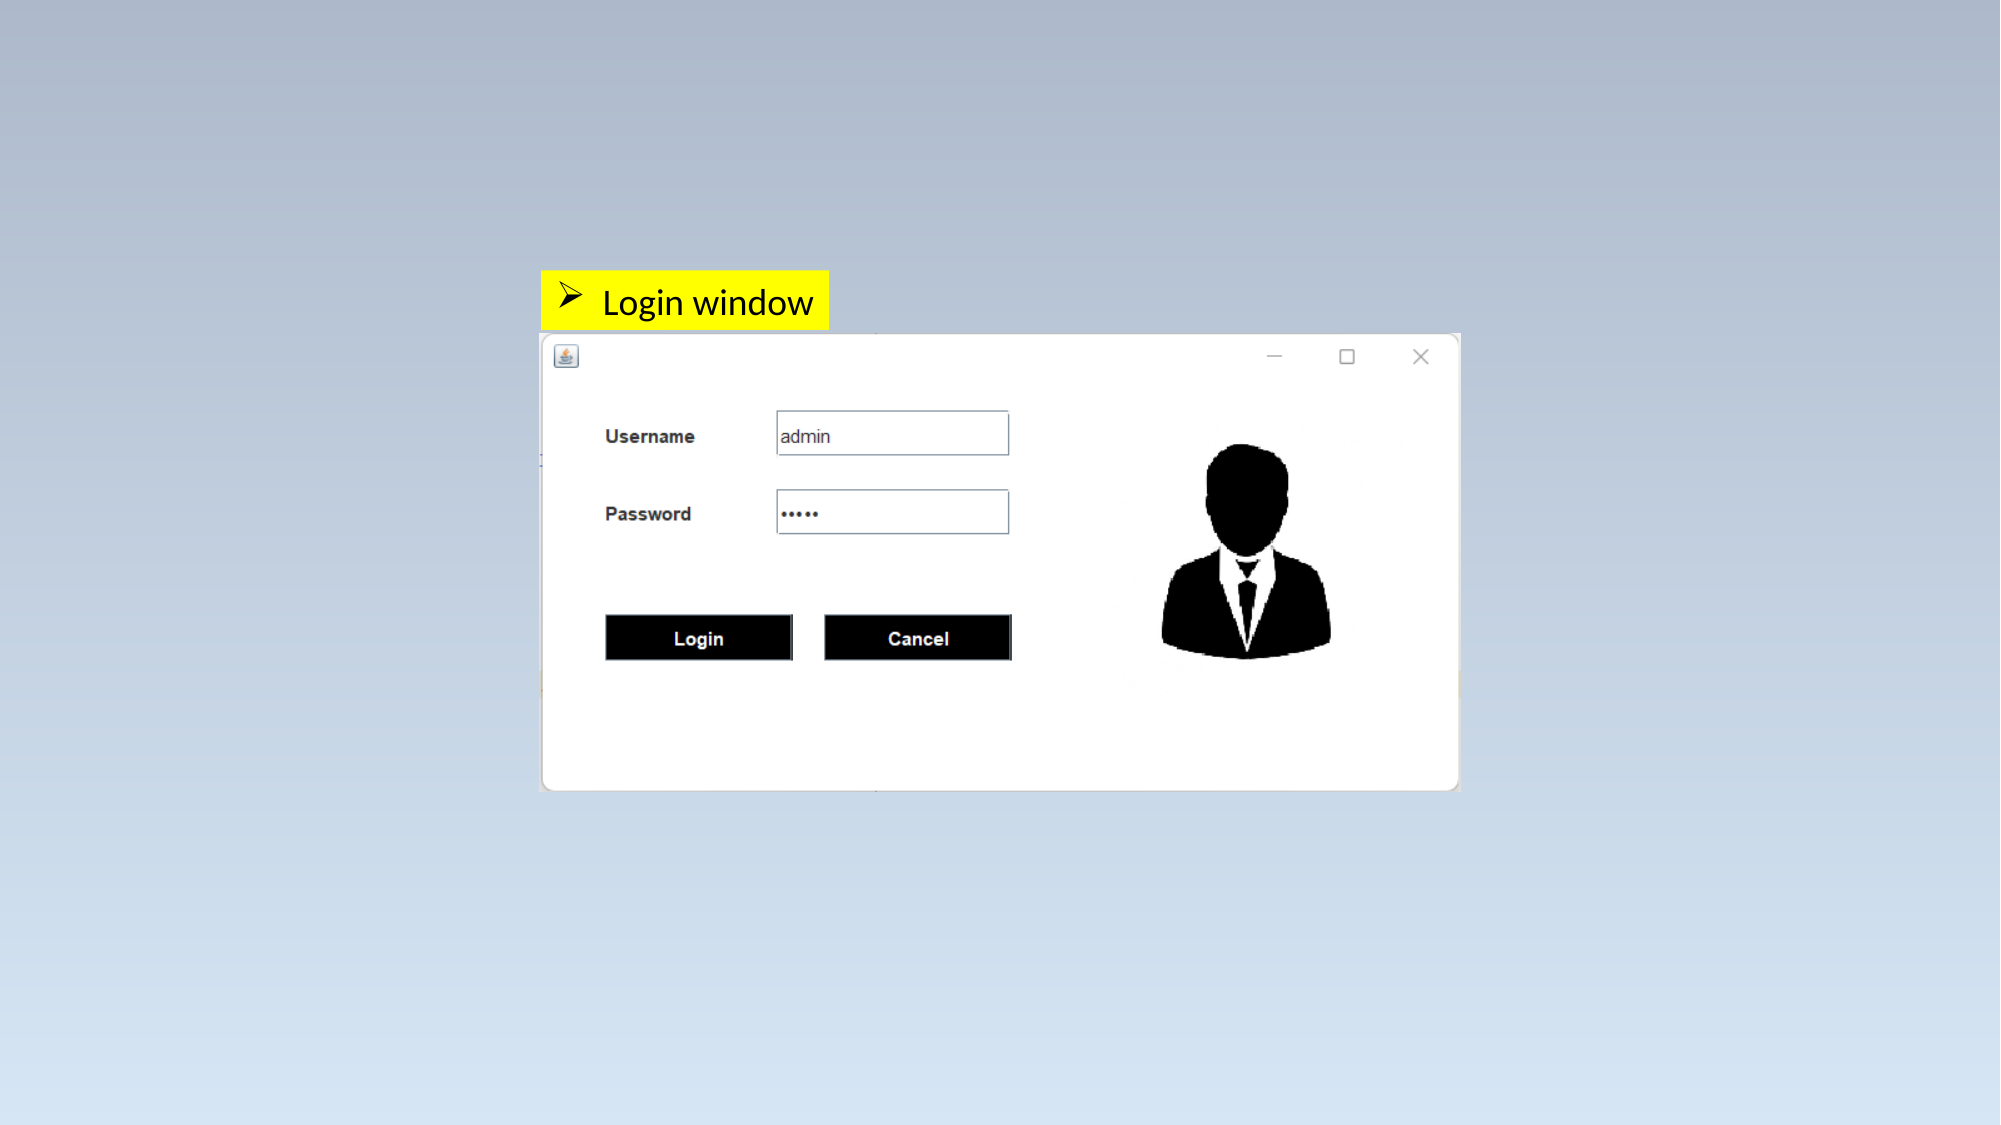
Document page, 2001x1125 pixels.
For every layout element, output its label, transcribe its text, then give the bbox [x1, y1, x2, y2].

picture [539, 333, 1461, 792]
text_box Login window [541, 270, 830, 330]
